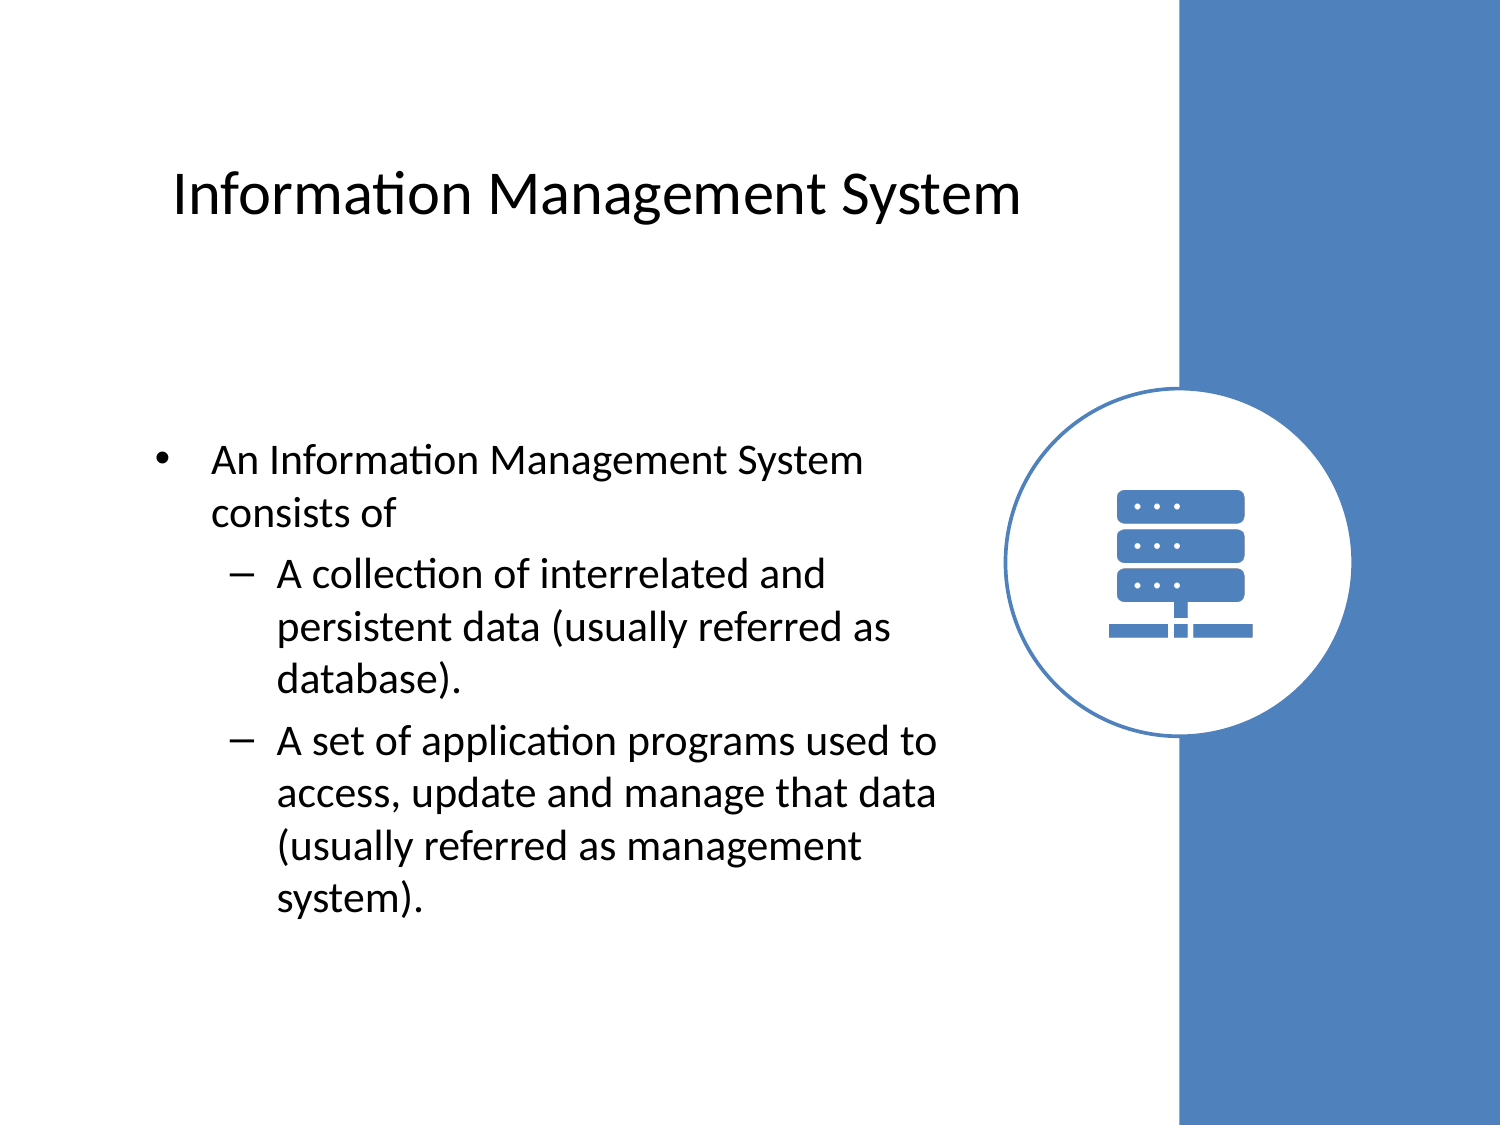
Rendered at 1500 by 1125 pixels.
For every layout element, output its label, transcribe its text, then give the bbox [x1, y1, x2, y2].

list An Information Management System consists of A collection of interrelated and persistent data (usually referred as database). A set of application programs used to access, update and manage that data (usually referred as management system). [139, 365, 966, 987]
text_box [1003, 386, 1356, 739]
text_box [1177, 0, 1500, 1125]
picture [1086, 469, 1275, 658]
title Information Management System [137, 112, 1058, 276]
